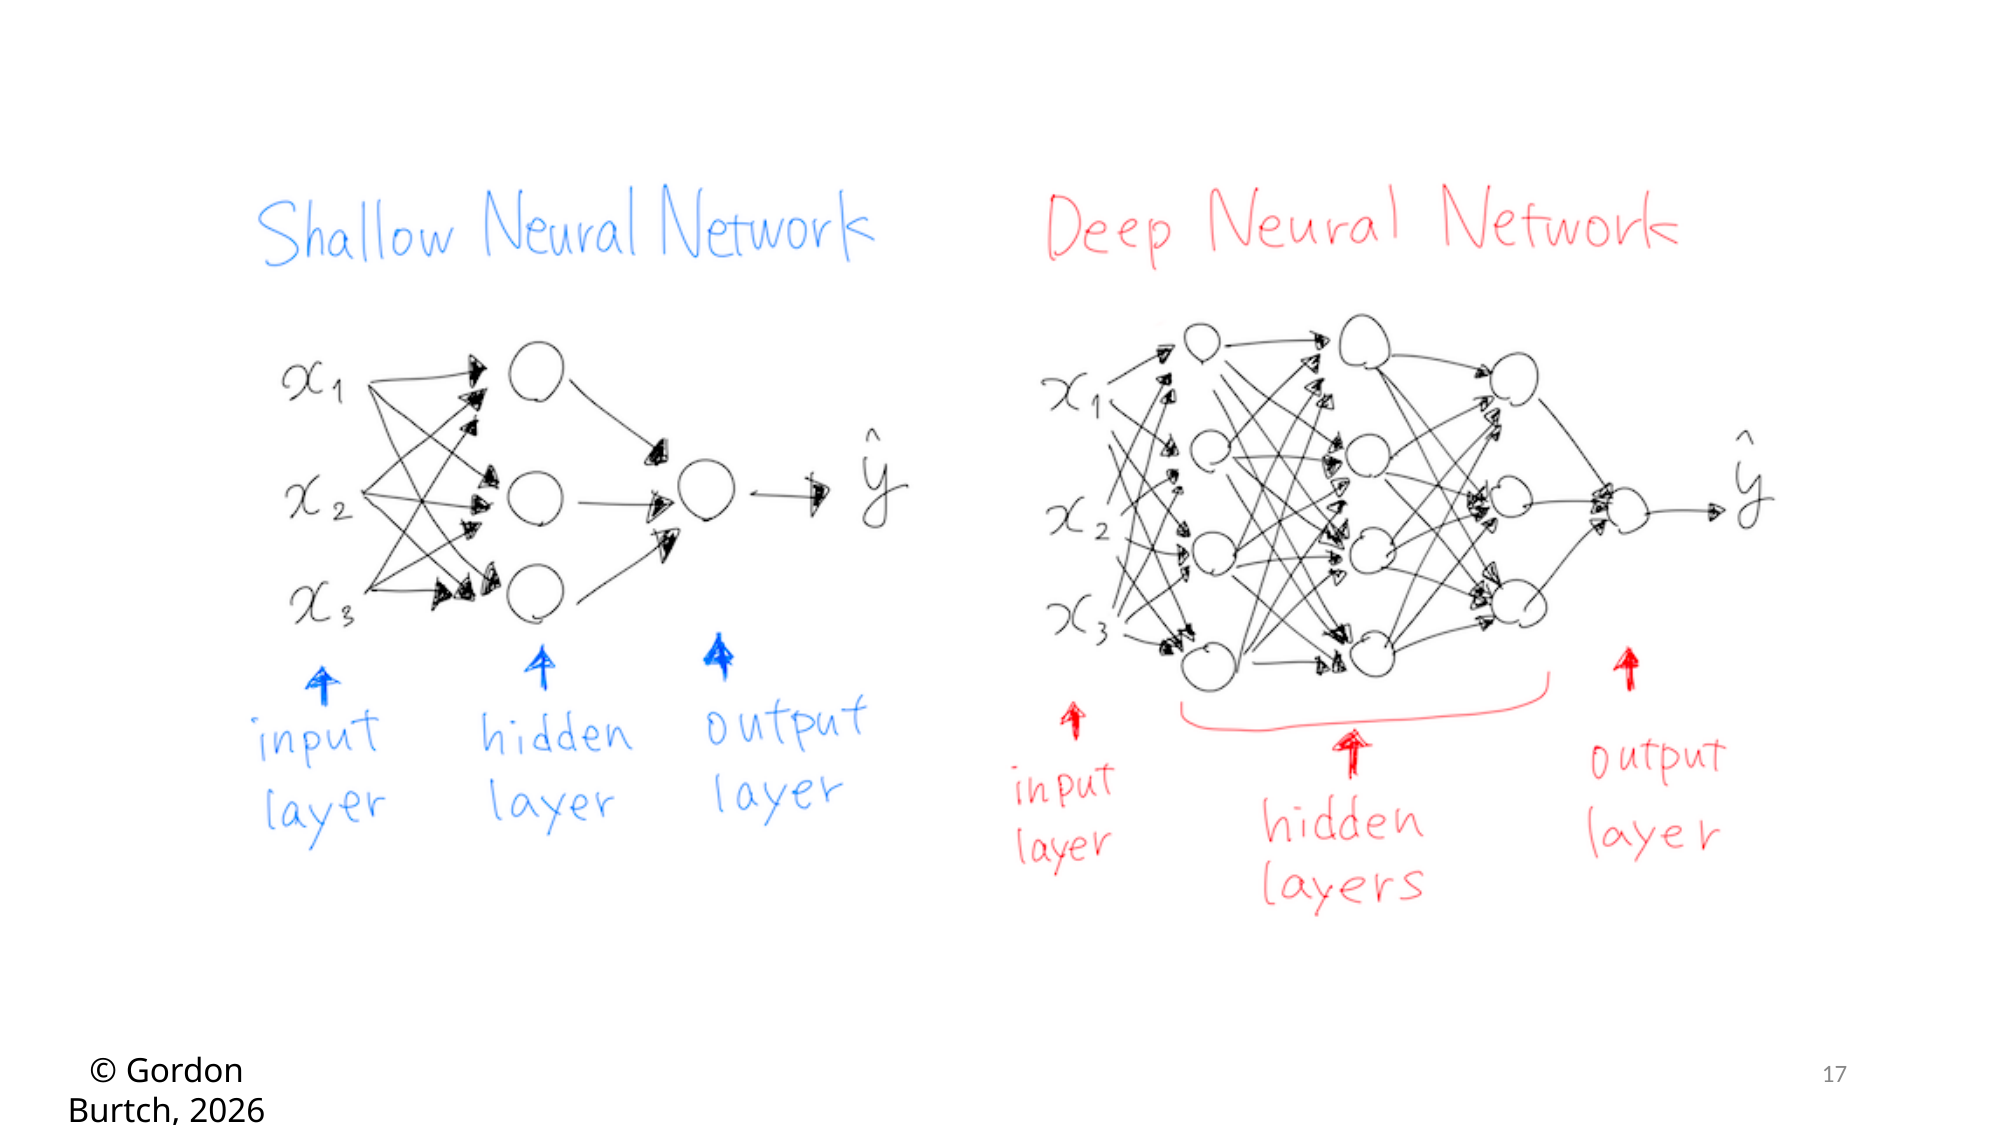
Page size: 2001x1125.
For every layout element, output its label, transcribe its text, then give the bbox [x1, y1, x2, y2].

slide_number 17 [1412, 1042, 1863, 1103]
picture [208, 158, 1792, 924]
